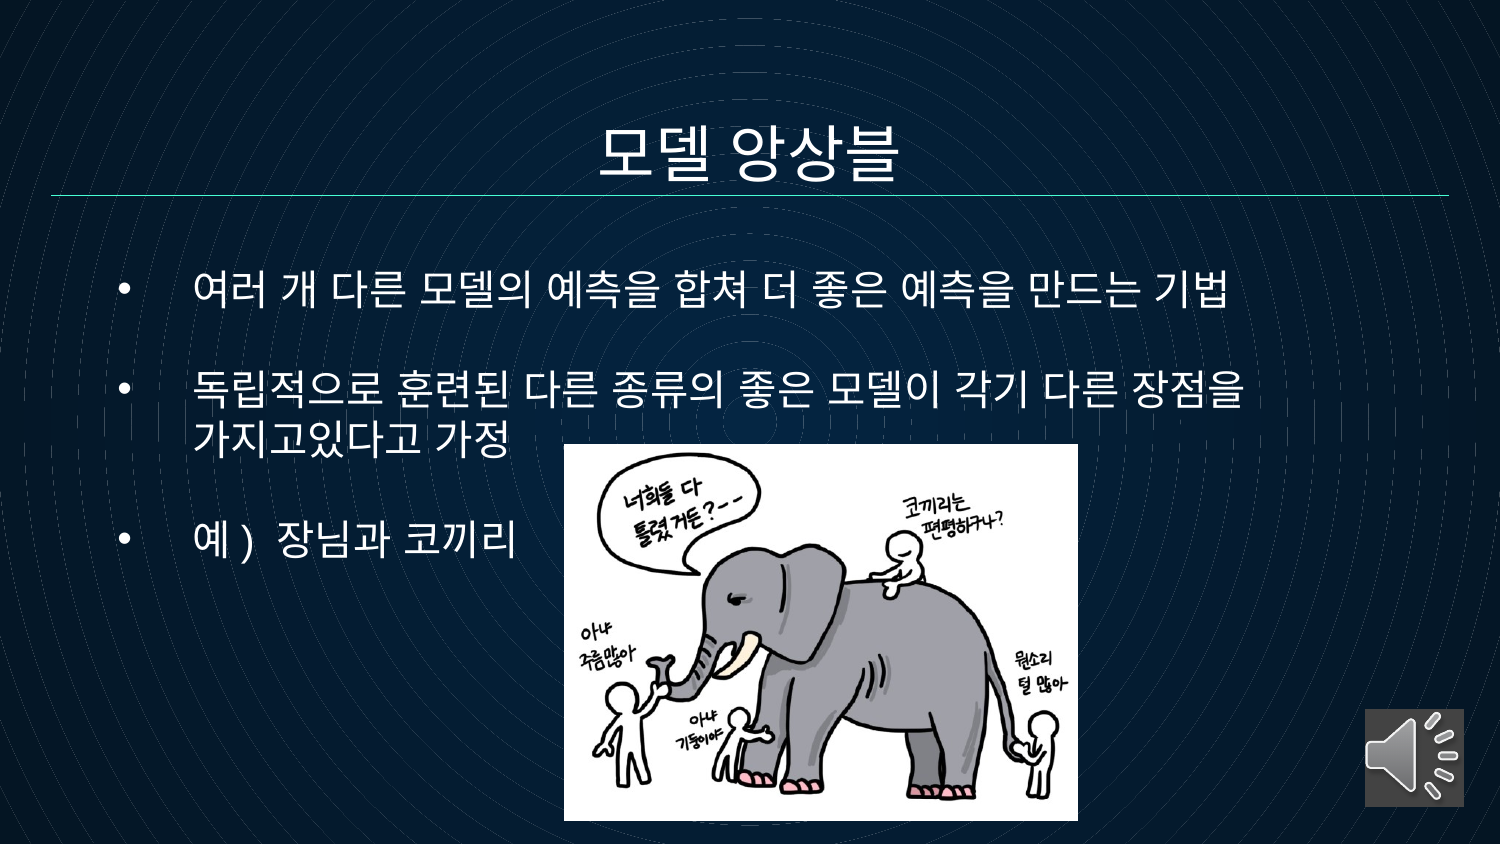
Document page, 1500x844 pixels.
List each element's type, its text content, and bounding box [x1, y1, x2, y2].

title 모델 앙상블 [51, 202, 1449, 206]
text_box 여러 개 다른 모델의 예측을 합쳐 더 좋은 예측을 만드는 기법 독립적으로 훈련된 다른 종류의 좋은 모델이 각기 다른 장점을 가지고있다고 가정 예) 장님과 코끼리 [102, 255, 1398, 671]
picture [564, 444, 1078, 821]
title 모델 앙상블 [51, 105, 1449, 195]
picture [1364, 708, 1465, 809]
